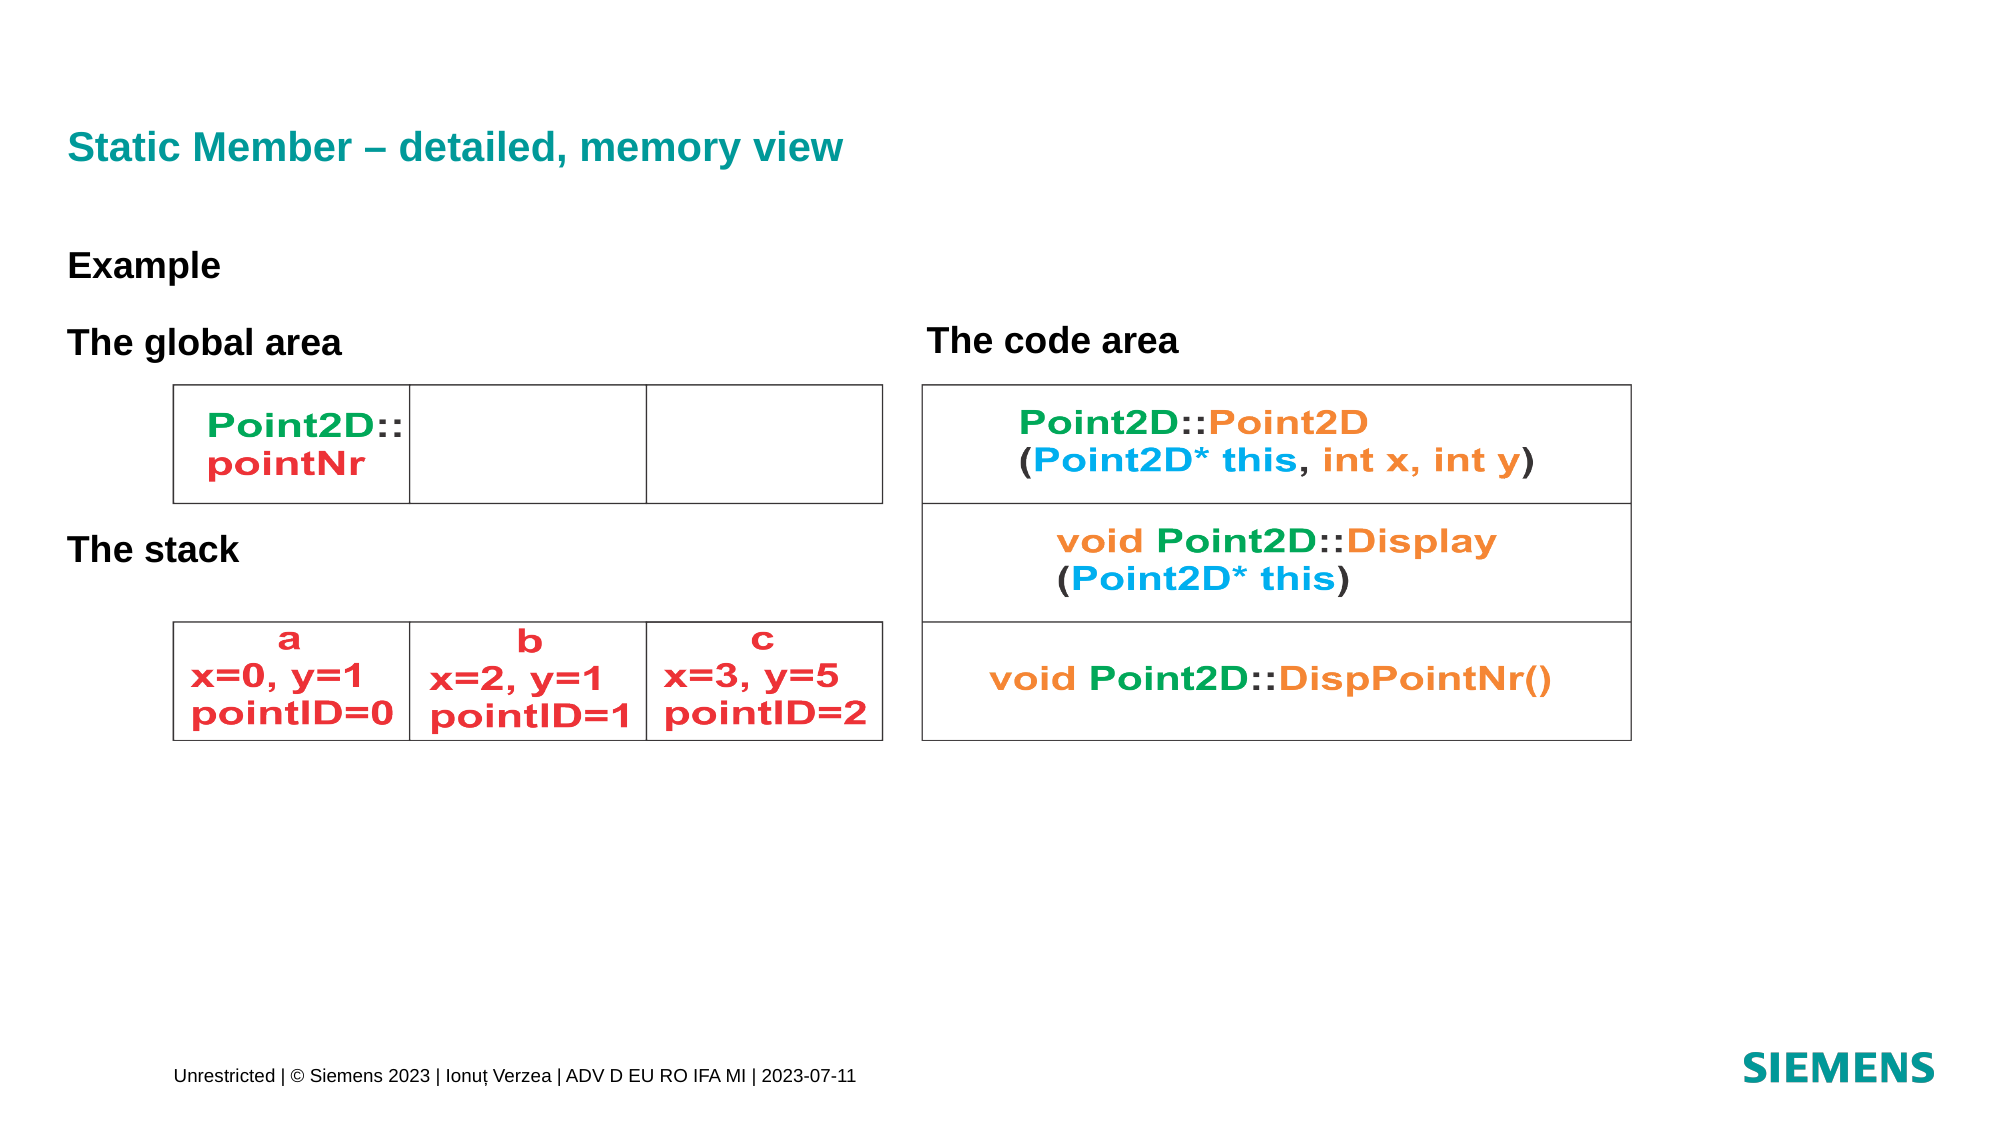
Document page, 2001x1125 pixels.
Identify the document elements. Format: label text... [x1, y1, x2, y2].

picture [1744, 1052, 1934, 1083]
list The code area [926, 311, 1456, 382]
footer Unrestricted | © Siemens 2023 | Ionuț Verzea | ADV D EU RO IFA MI | 2023-07-11 [173, 1035, 1686, 1125]
picture [172, 384, 1632, 741]
list The global area [66, 313, 778, 380]
title Static Member – detailed, memory view [67, 78, 1686, 173]
list Example [67, 236, 965, 303]
list The stack [66, 520, 172, 587]
